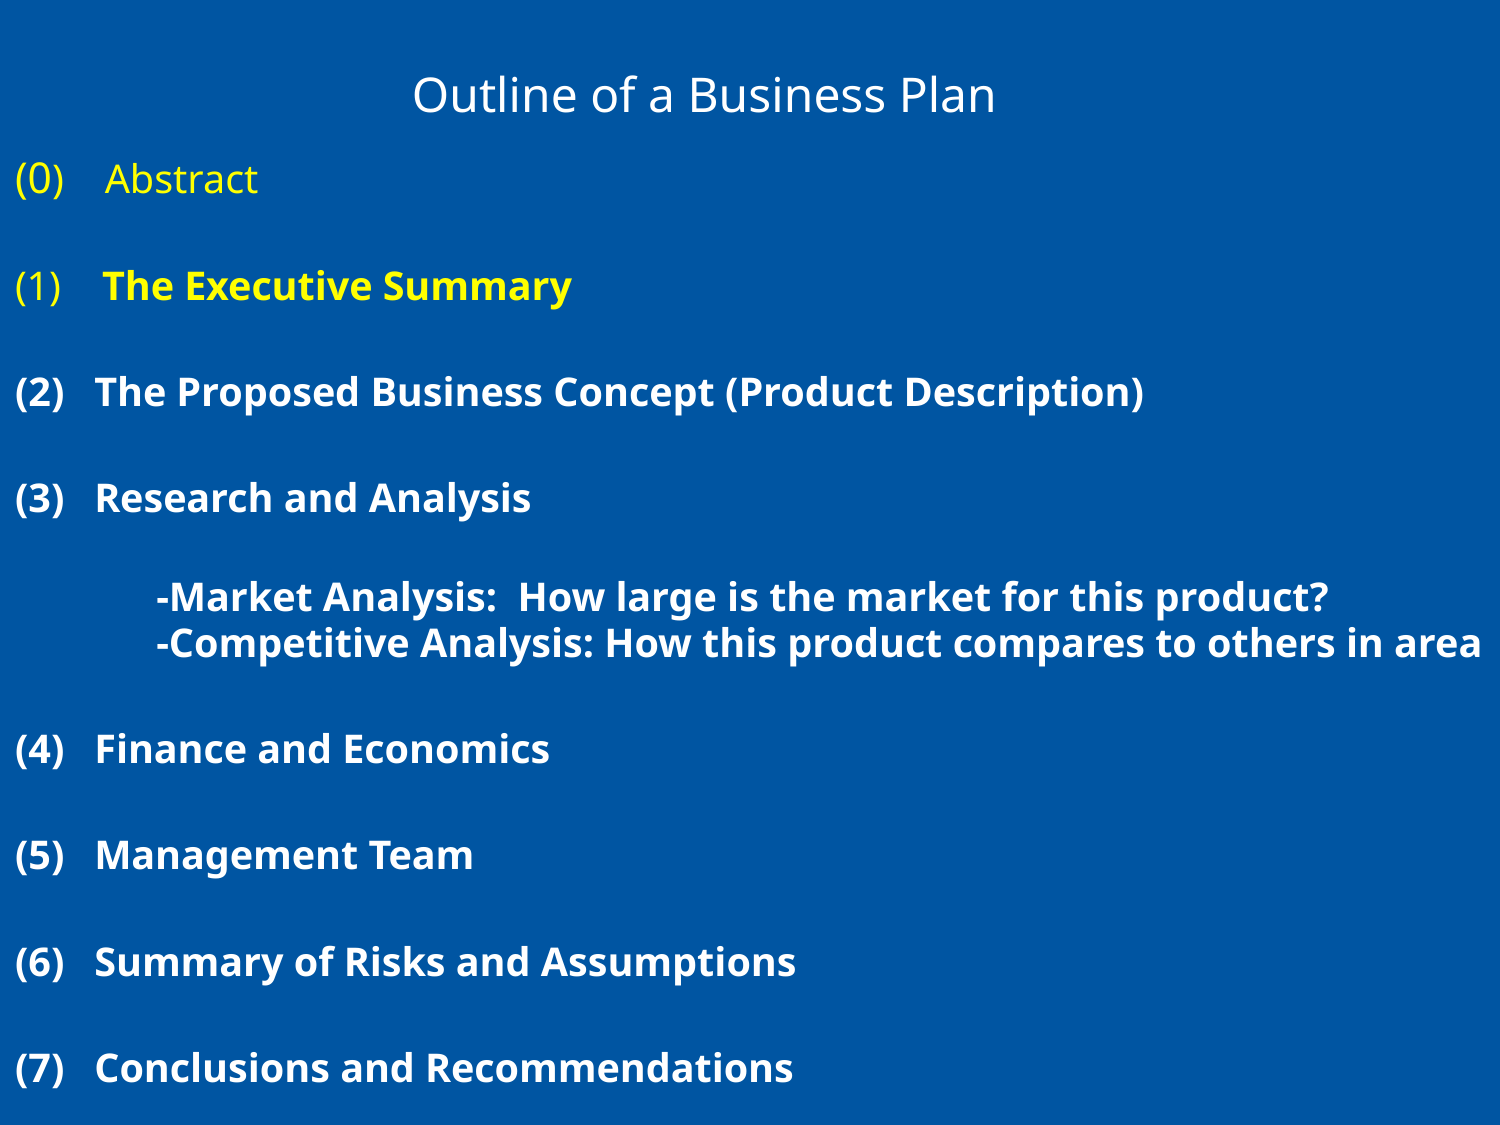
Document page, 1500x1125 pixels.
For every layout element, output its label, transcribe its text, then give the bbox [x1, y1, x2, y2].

list (0) Abstract (1) The Executive Summary The Proposed Business Concept (Product Description) Research and Analysis -Market Analysis: How large is the market for this product? -Competitive Analysis: How this product compares to others in area Finance and Economics Management Team Summary of Risks and Assumptions Conclusions and Recommendations [0, 153, 1500, 1110]
title Outline of a Business Plan [89, 62, 1384, 153]
